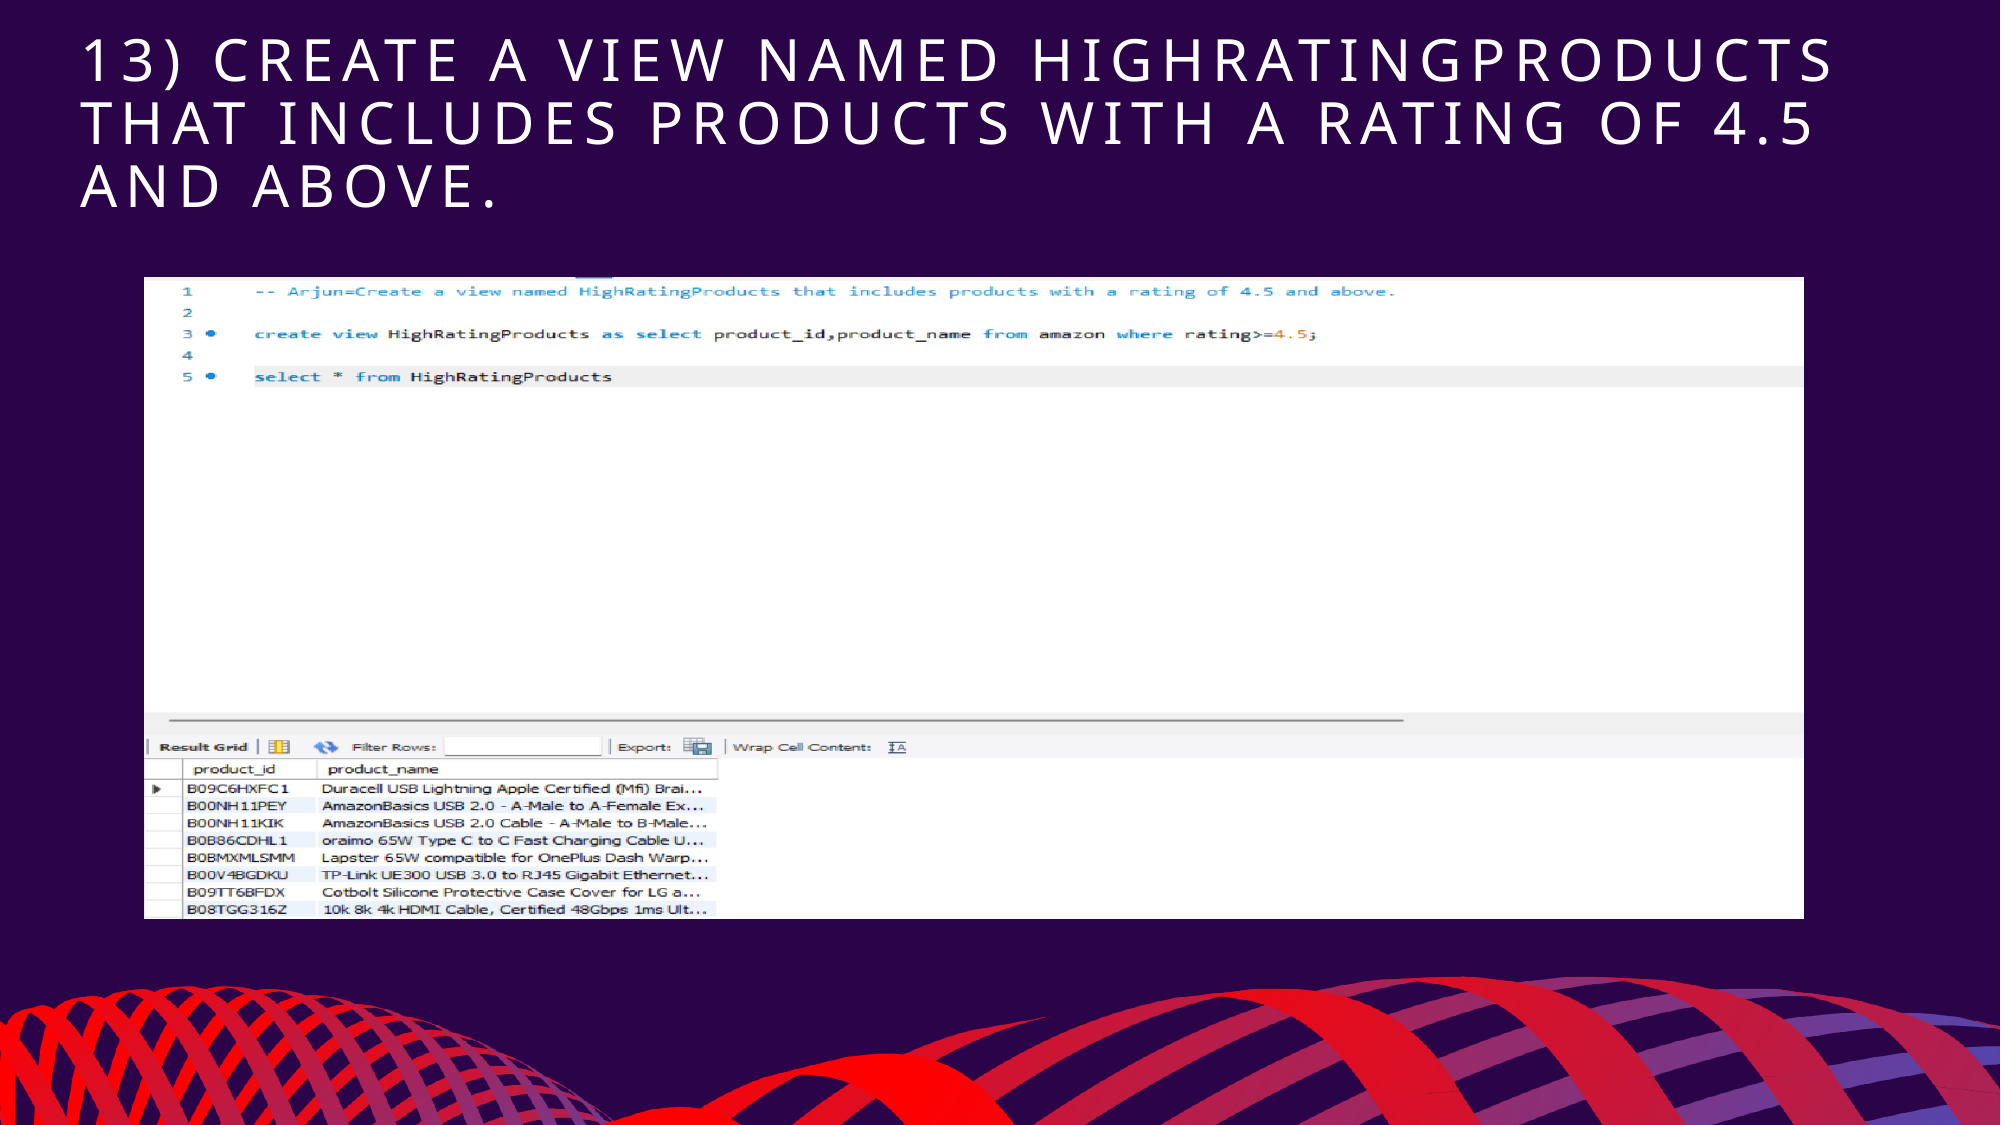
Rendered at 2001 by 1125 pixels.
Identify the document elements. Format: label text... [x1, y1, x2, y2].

picture [0, 0, 2000, 1125]
title 13) Create a view named HighRatingProducts that includes products with a rating of 4.5 and above. [65, 23, 1965, 249]
